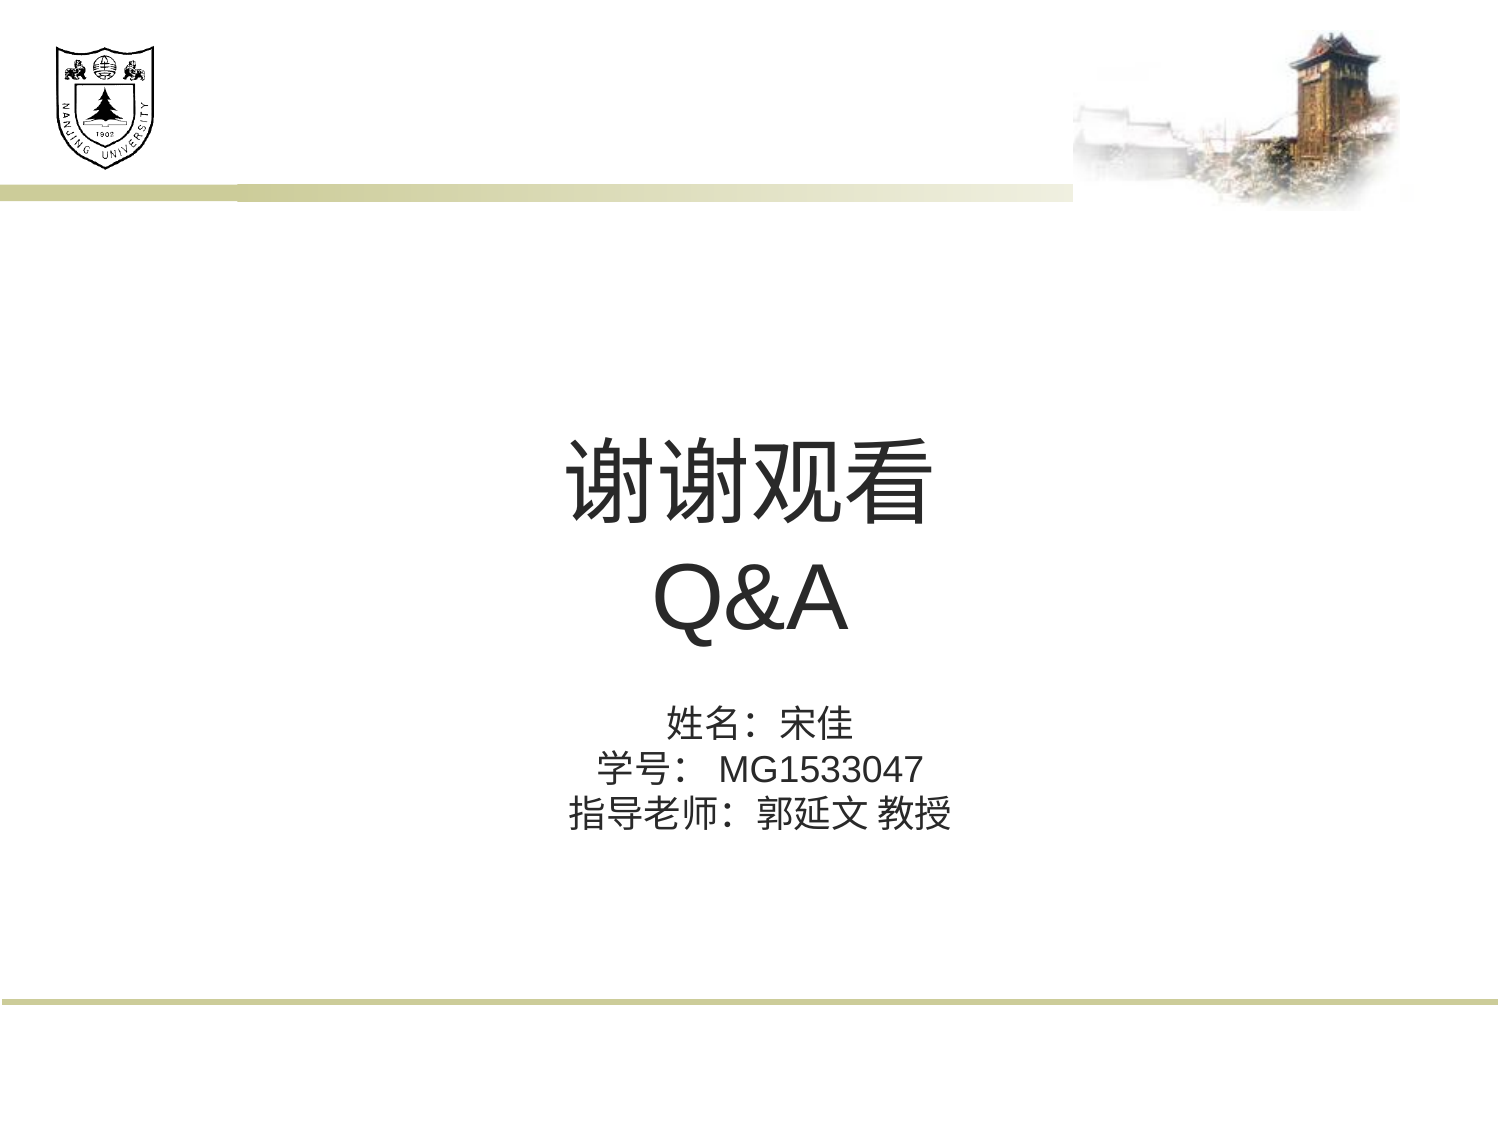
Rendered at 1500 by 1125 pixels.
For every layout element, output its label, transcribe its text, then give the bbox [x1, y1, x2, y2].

picture [1073, 30, 1400, 211]
text_box 姓名：宋佳 学号：MG1533047 指导老师：郭延文 教授 [528, 692, 993, 843]
title 谢谢观看 Q&A [301, 486, 1199, 769]
picture [2, 999, 1498, 1005]
picture [50, 42, 160, 173]
